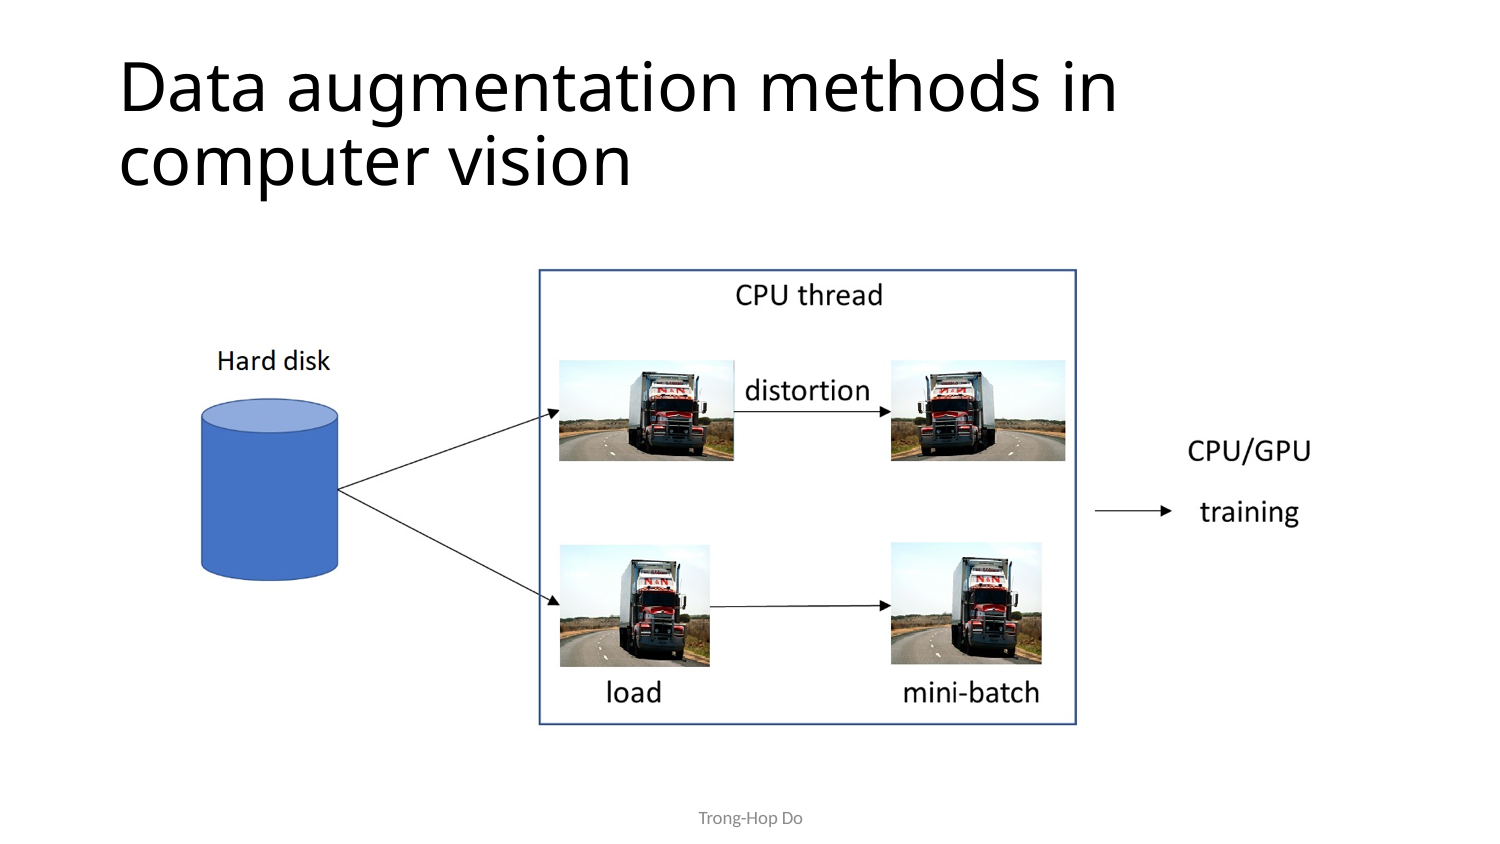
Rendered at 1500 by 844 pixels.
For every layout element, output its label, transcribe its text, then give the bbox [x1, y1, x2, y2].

picture [199, 265, 1331, 730]
footer Trong-Hop Do [496, 782, 1004, 827]
title Data augmentation methods in computer vision [103, 44, 1397, 208]
